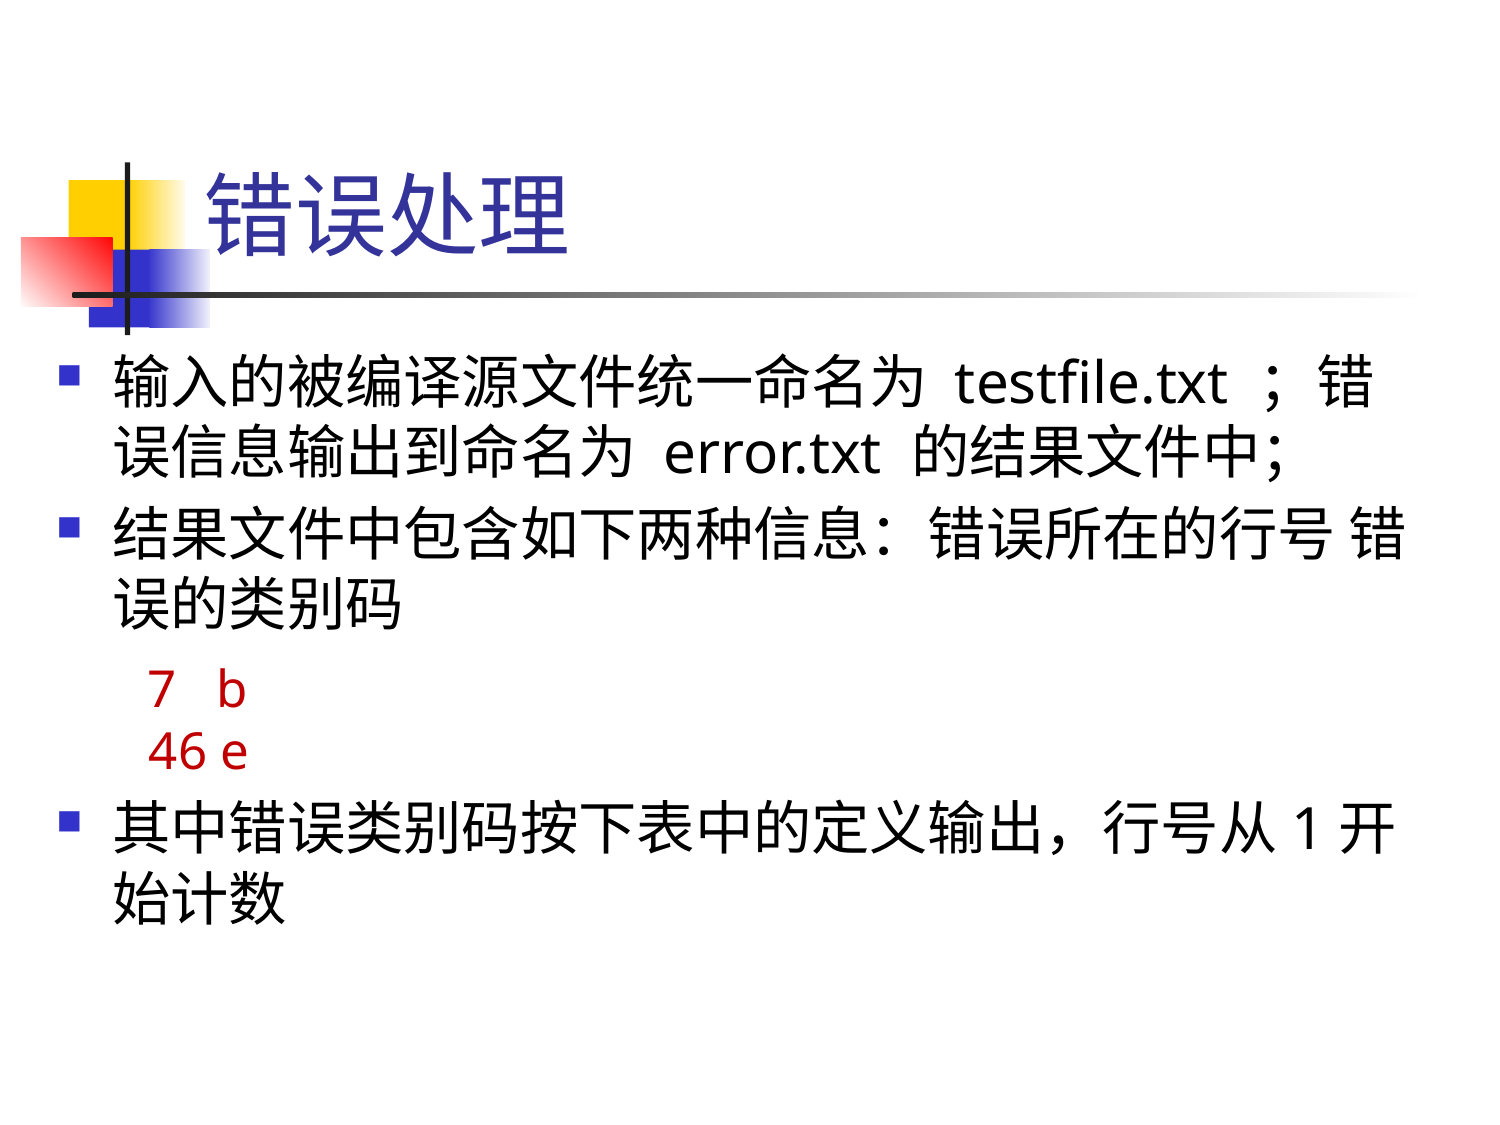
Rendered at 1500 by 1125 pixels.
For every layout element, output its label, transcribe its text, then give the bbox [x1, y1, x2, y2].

title 错误处理 [188, 34, 1468, 276]
list 输入的被编译源文件统一命名为 testfile.txt ；错误信息输出到命名为 error.txt 的结果文件中； 结果文件中包含如下两种信息：错误所在的行号 错误的类别码 7 b 46 e 其中错误类别码按下表中的定义输出，行号从1开始计数 [41, 337, 1436, 1014]
